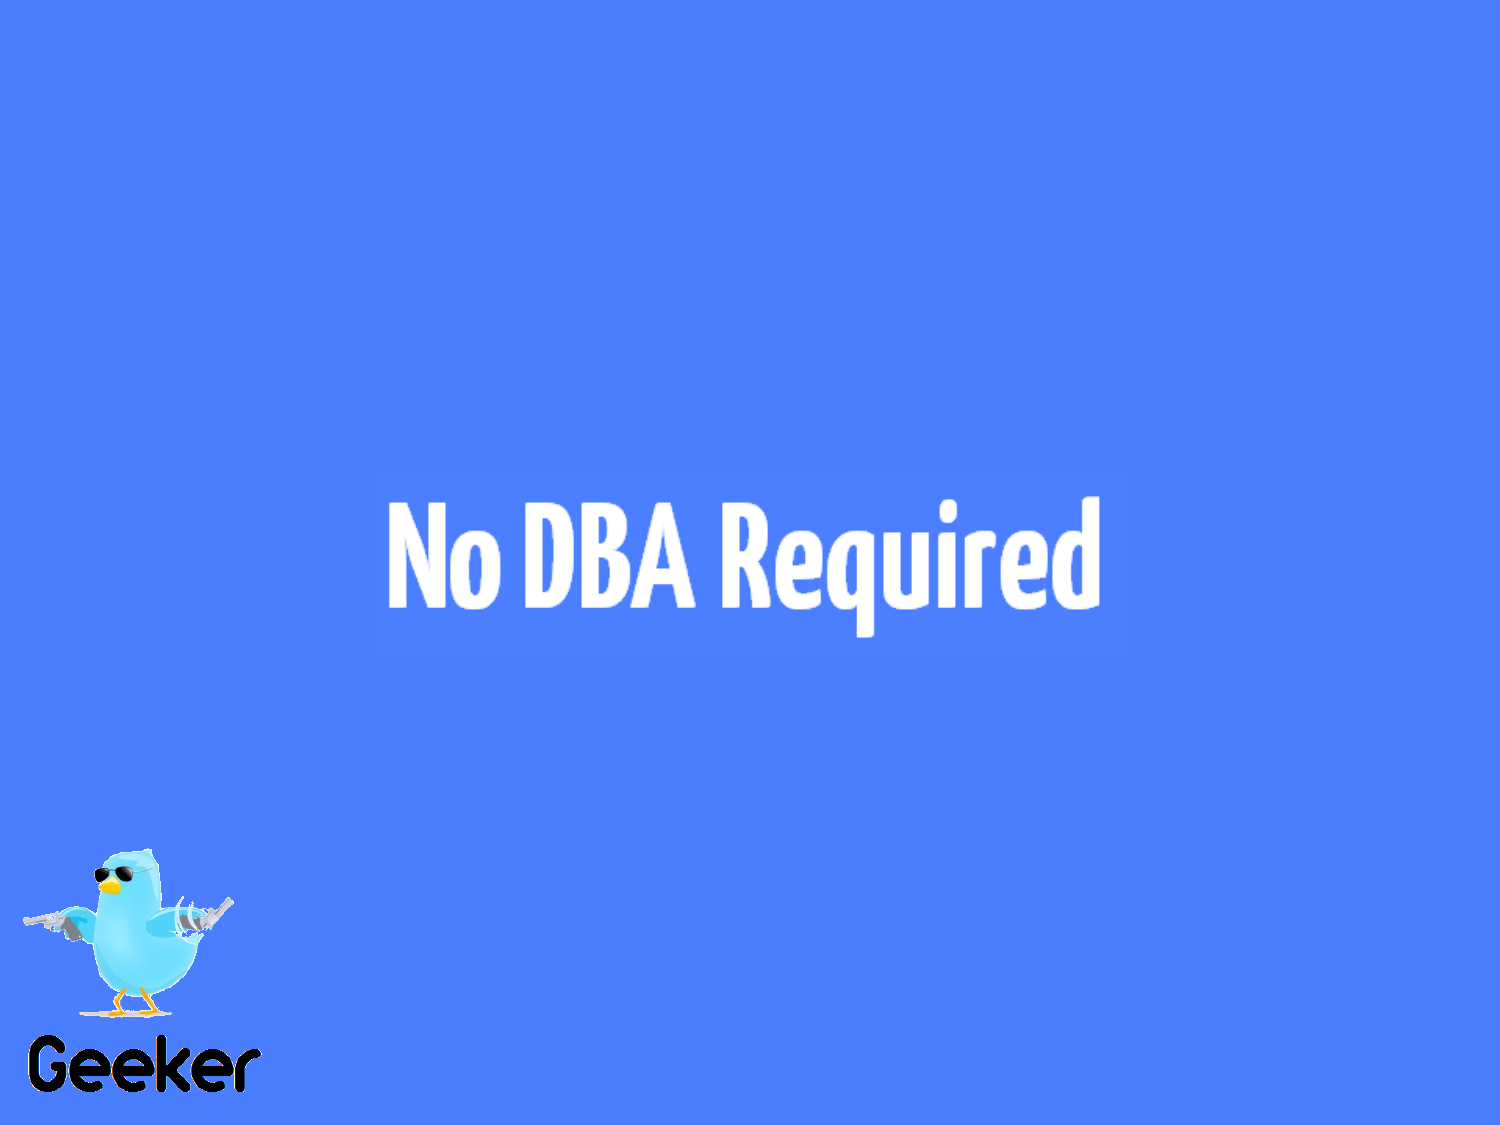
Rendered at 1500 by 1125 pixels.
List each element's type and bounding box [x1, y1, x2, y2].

picture [377, 473, 1123, 652]
picture [0, 837, 276, 1099]
